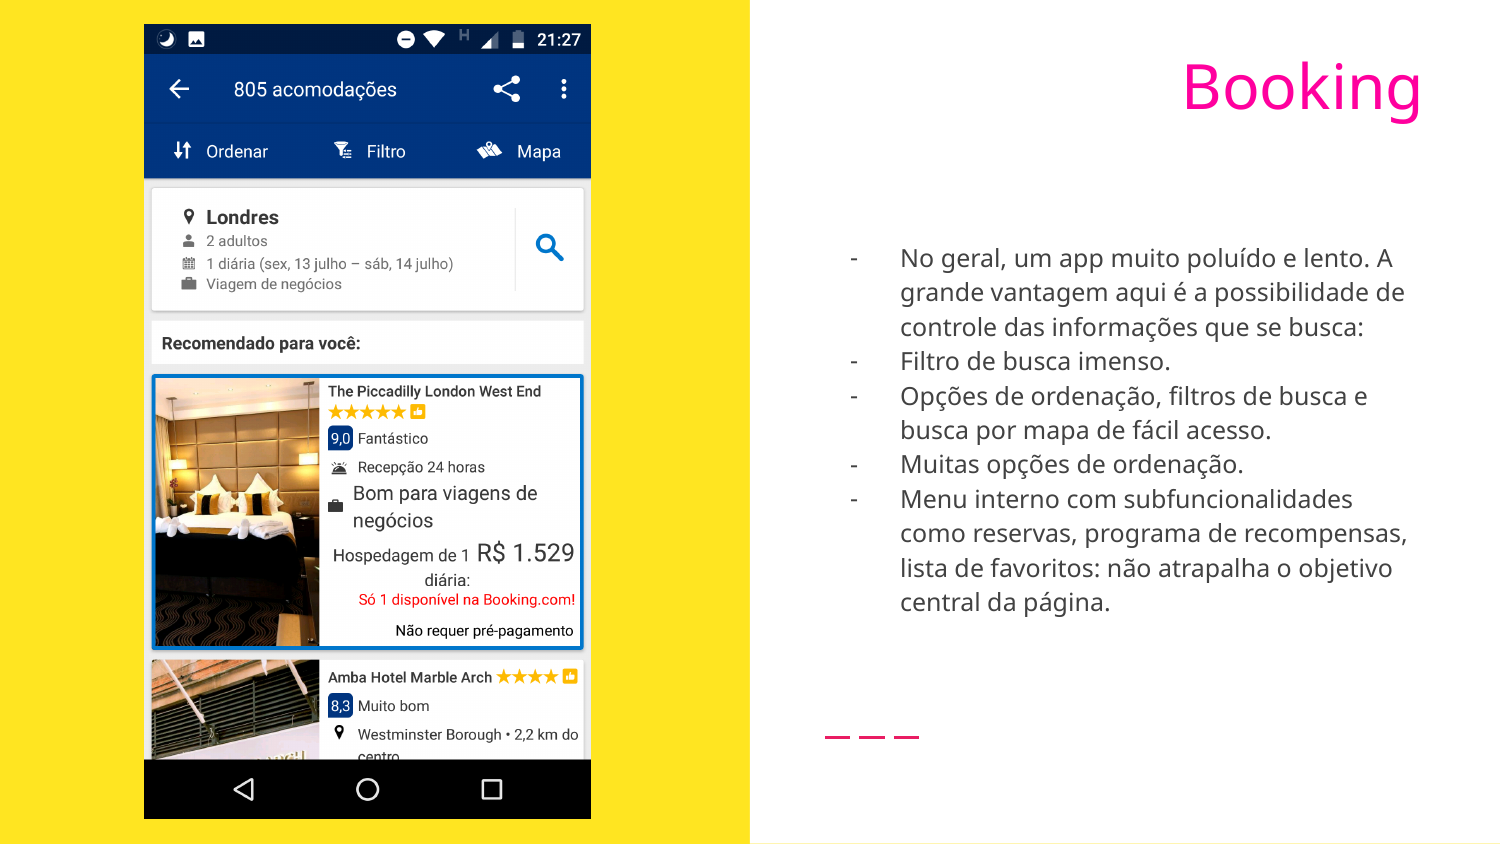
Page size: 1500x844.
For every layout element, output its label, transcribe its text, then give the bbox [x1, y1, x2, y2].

list No geral, um app muito poluído e lento. A grande vantagem aqui é a possibilidade de controle das informações que se busca: Filtro de busca imenso. Opções de ordenação, filtros de busca e busca por mapa de fácil acesso. Muitas opções de ordenação. Menu interno com subfuncionalidades como reservas, programa de recompensas, lista de favoritos: não atrapalha o objetivo central da página. [810, 166, 1440, 688]
picture [144, 24, 591, 819]
title Booking [810, 40, 1440, 137]
